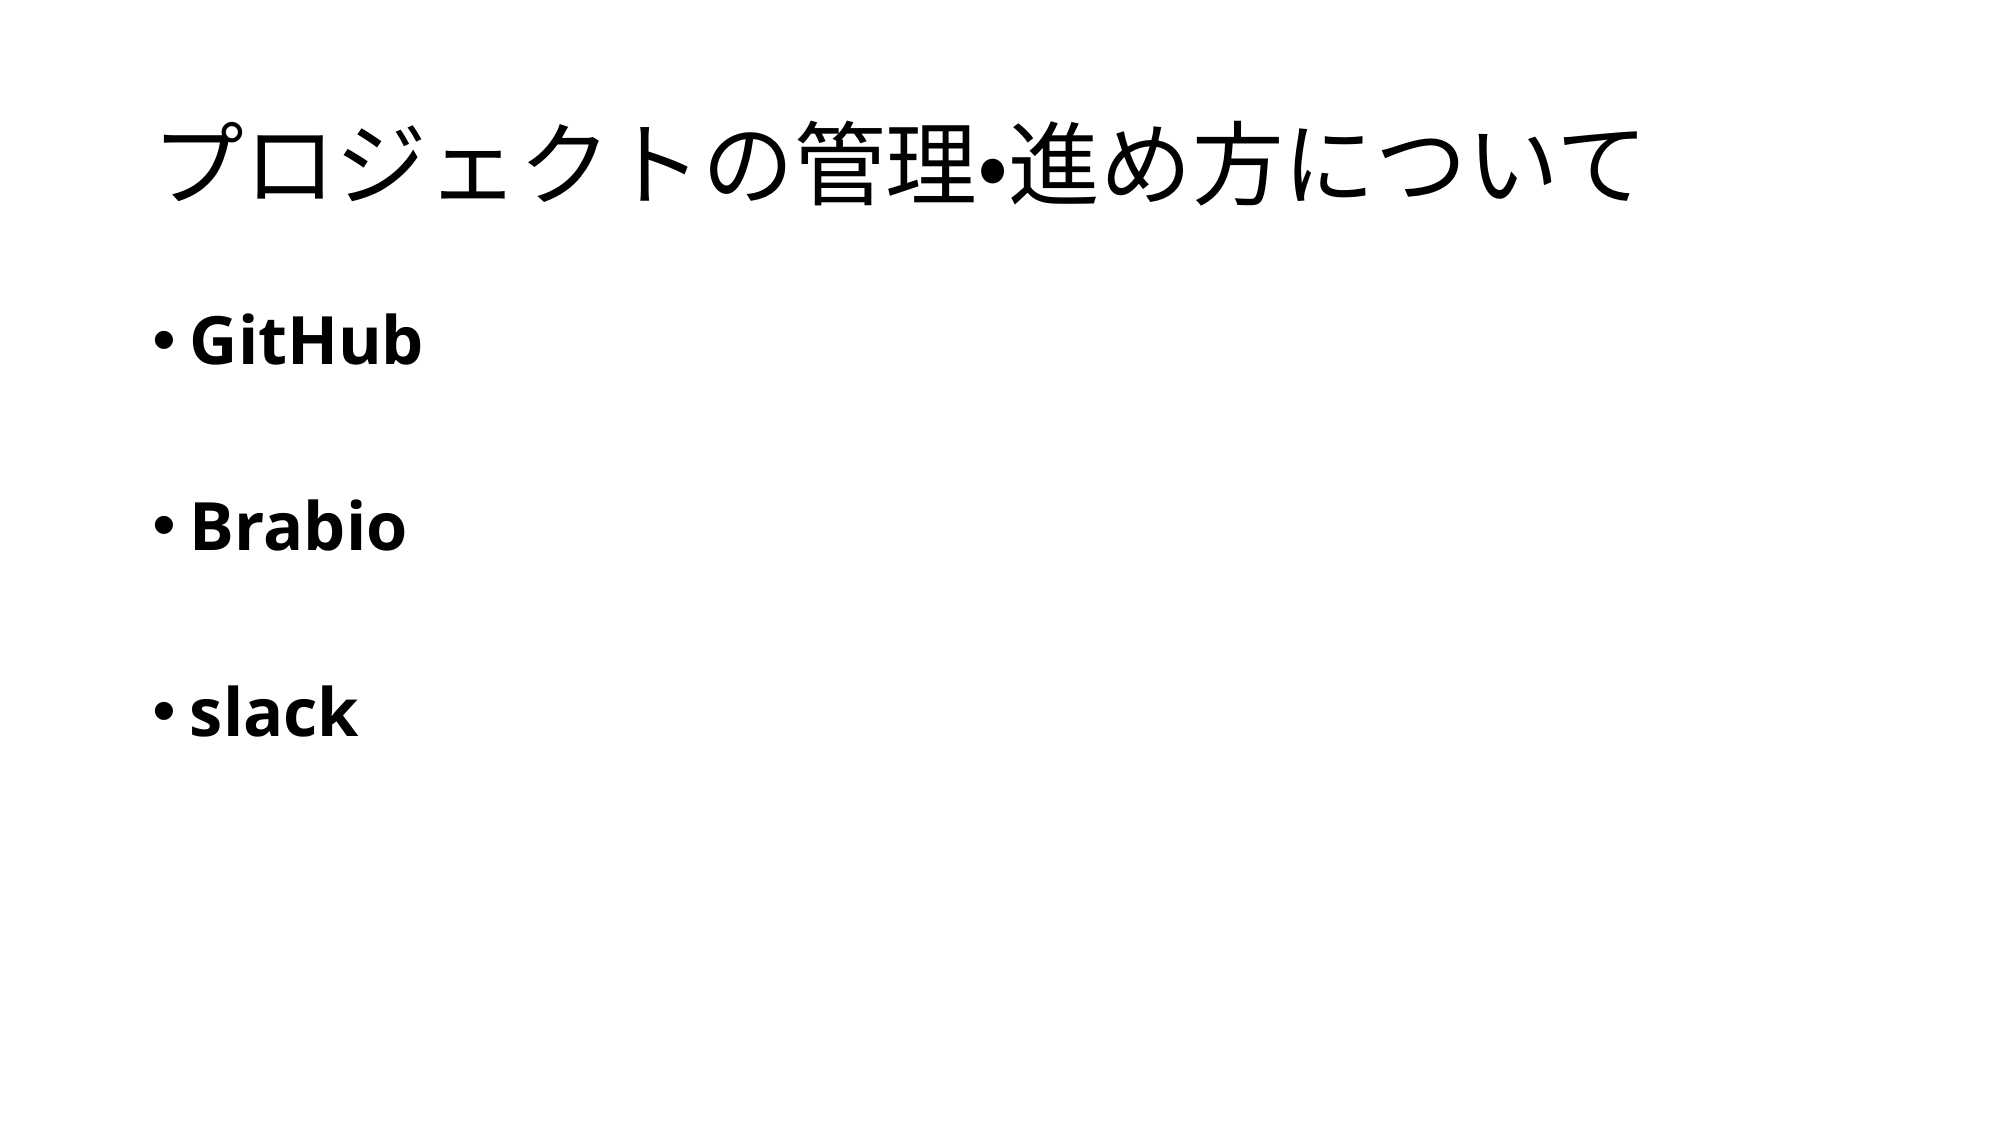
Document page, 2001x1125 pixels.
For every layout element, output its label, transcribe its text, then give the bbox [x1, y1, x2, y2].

list GitHub Brabio slack [137, 299, 1863, 1014]
title プロジェクトの管理・進め方について [137, 59, 1863, 278]
